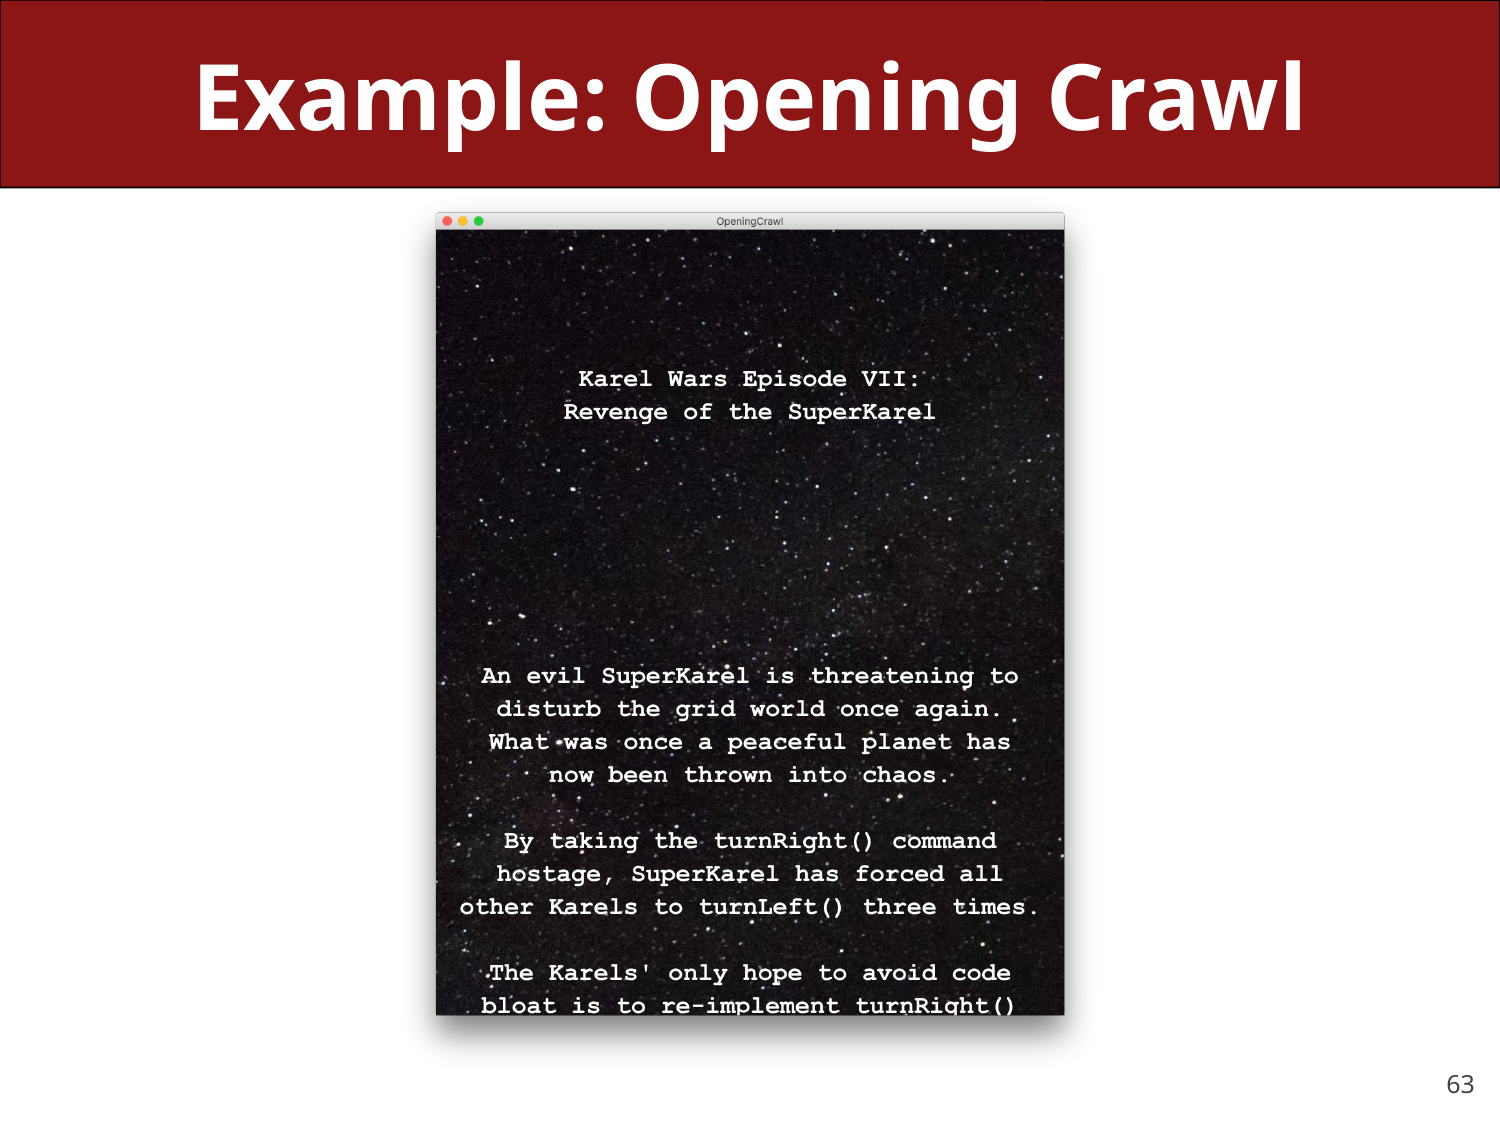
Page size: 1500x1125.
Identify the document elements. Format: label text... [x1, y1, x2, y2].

title Example: Opening Crawl [75, 0, 1425, 188]
picture [392, 187, 1108, 1078]
